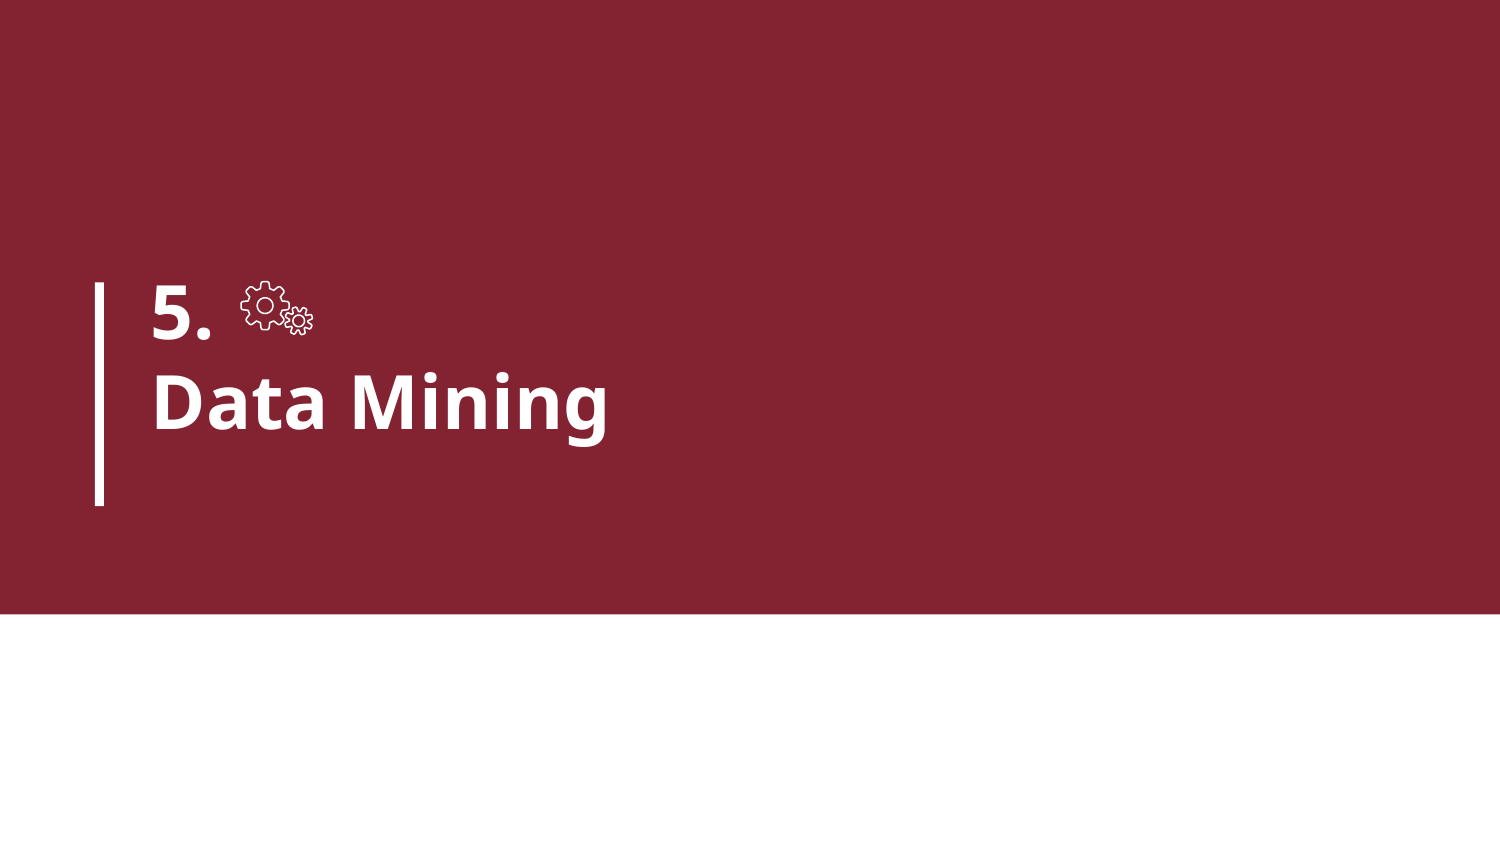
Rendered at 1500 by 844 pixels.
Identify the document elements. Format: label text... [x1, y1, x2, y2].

title 5. Data Mining [135, 249, 940, 440]
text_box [240, 281, 313, 335]
